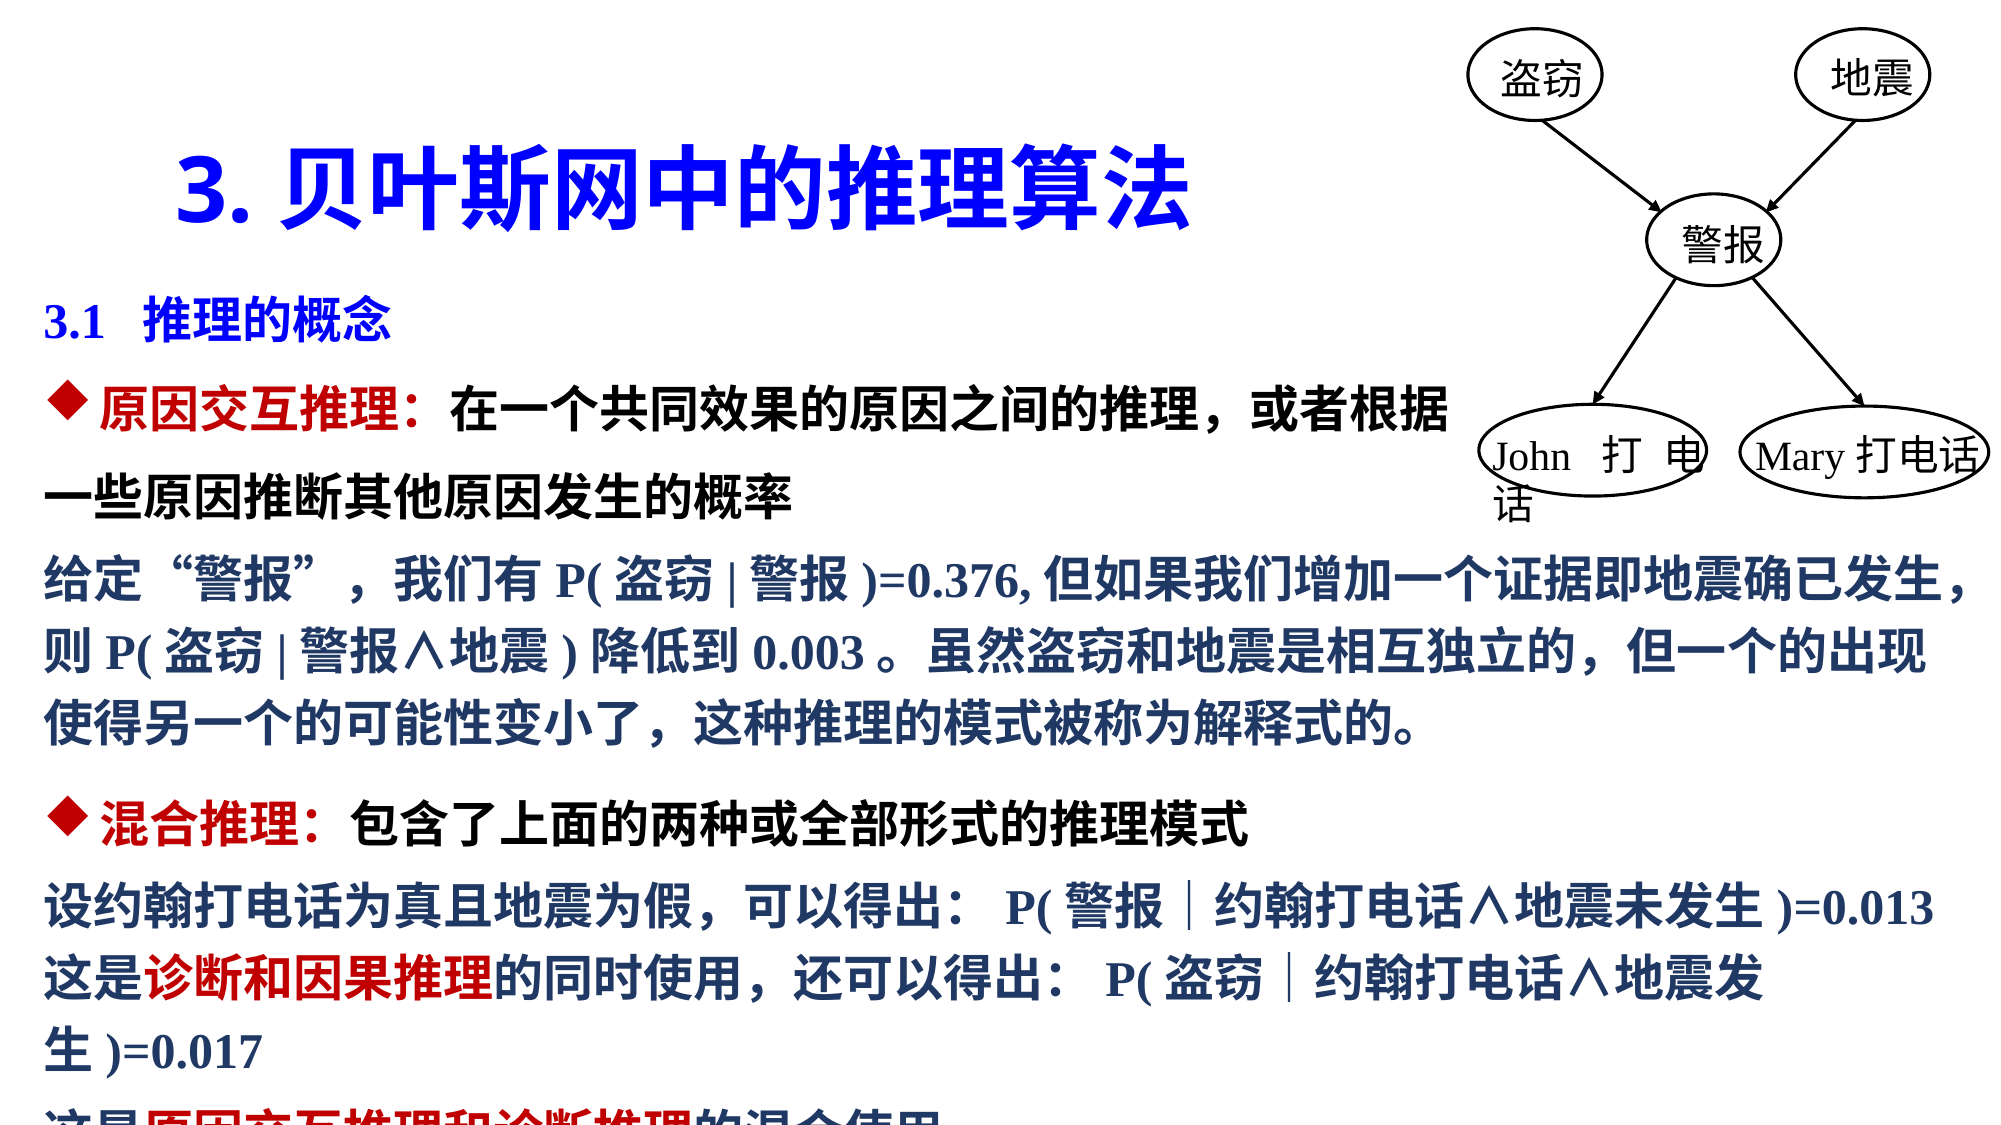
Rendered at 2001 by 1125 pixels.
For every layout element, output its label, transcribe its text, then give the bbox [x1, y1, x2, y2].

text_box 3.1 推理的概念 原因交互推理：在一个共同效果的原因之间的推理，或者根据 一些原因推断其他原因发生的概率 给定“警报”，我们有P(盗窃|警报)=0.376,但如果我们增加一个证据即地震确已发生，则P(盗窃|警报∧地震)降低到0.003。虽然盗窃和地震是相互独立的，但一个的出现使得另一个的可能性变小了，这种推理的模式被称为解释式的。 混合推理：包含了上面的两种或全部形式的推理模式 设约翰打电话为真且地震为假，可以得出：P(警报｜约翰打电话∧地震未发生)=0.013这是诊断和因果推理的同时使用，还可以得出：P(盗窃｜约翰打电话∧地震发生)=0.017 这是原因交互推理和诊断推理的混合使用。 [28, 251, 1976, 1091]
text_box 3.贝叶斯网中的推理算法 [160, 83, 1456, 251]
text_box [1456, 28, 2000, 505]
